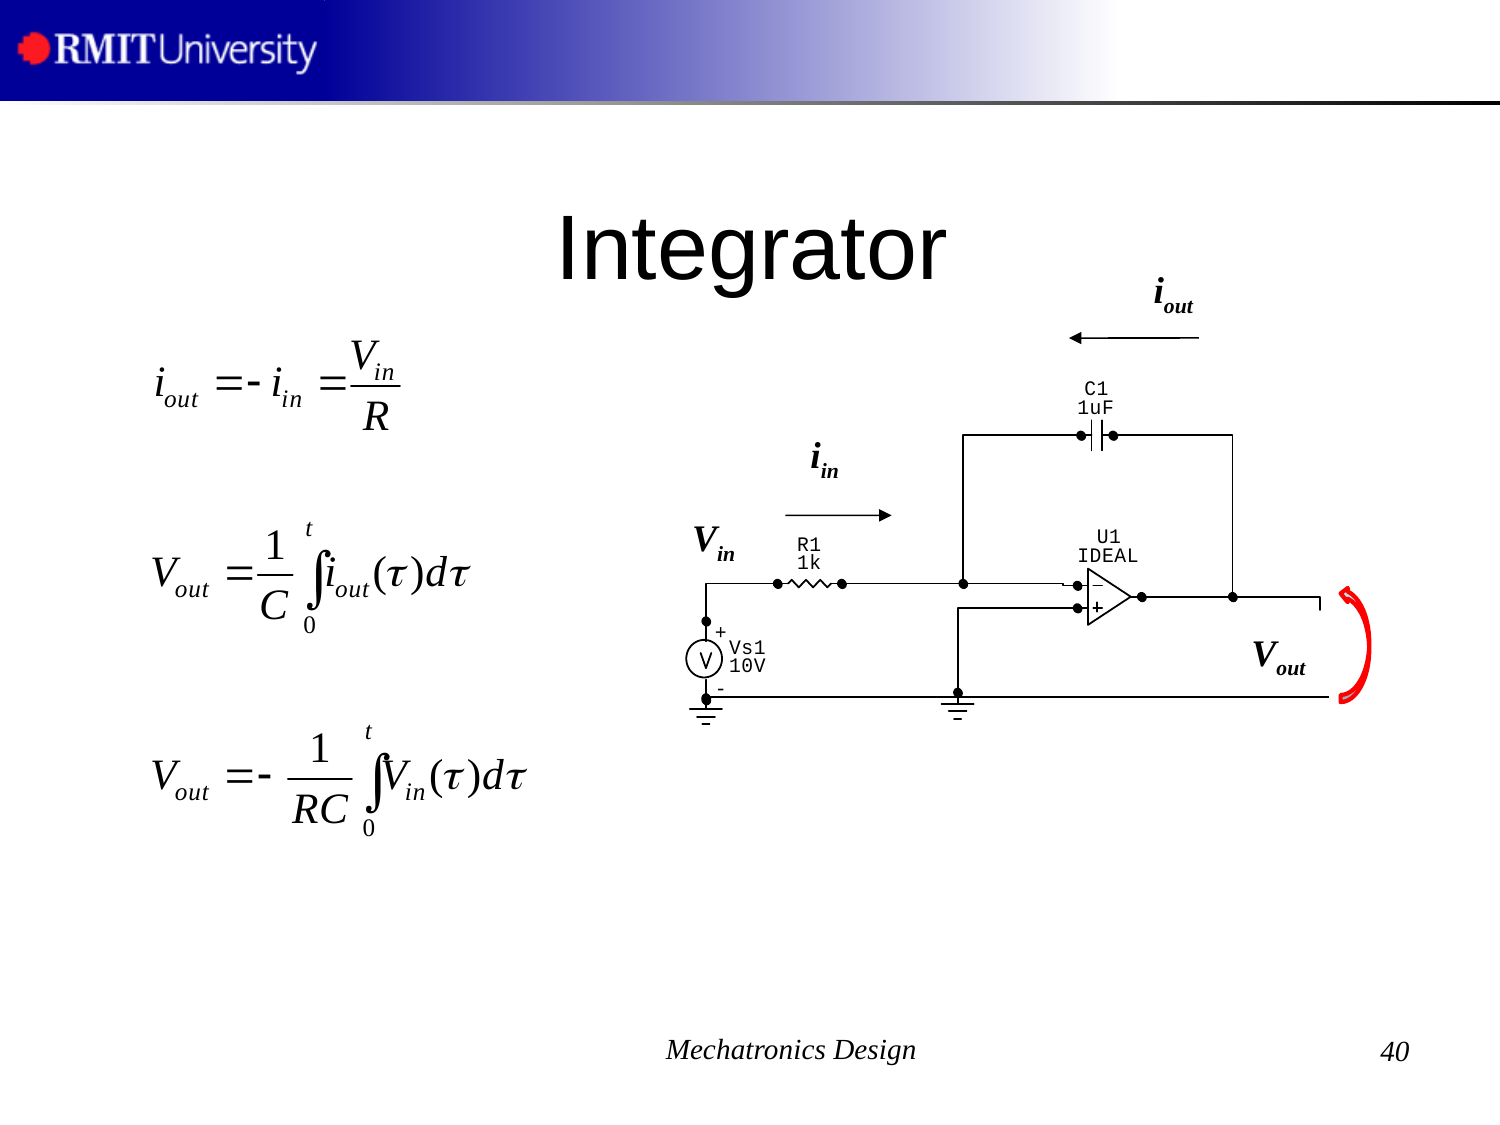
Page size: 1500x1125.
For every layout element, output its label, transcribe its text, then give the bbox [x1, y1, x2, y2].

title Integrator [76, 148, 1427, 337]
picture [13, 7, 325, 92]
text_box iout [1138, 258, 1208, 325]
text_box [1068, 331, 1199, 345]
footer Mechatronics Design [537, 1023, 1046, 1102]
picture [678, 373, 1330, 734]
text_box [1338, 586, 1372, 705]
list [148, 325, 535, 847]
slide_number 40 [1074, 1024, 1425, 1103]
